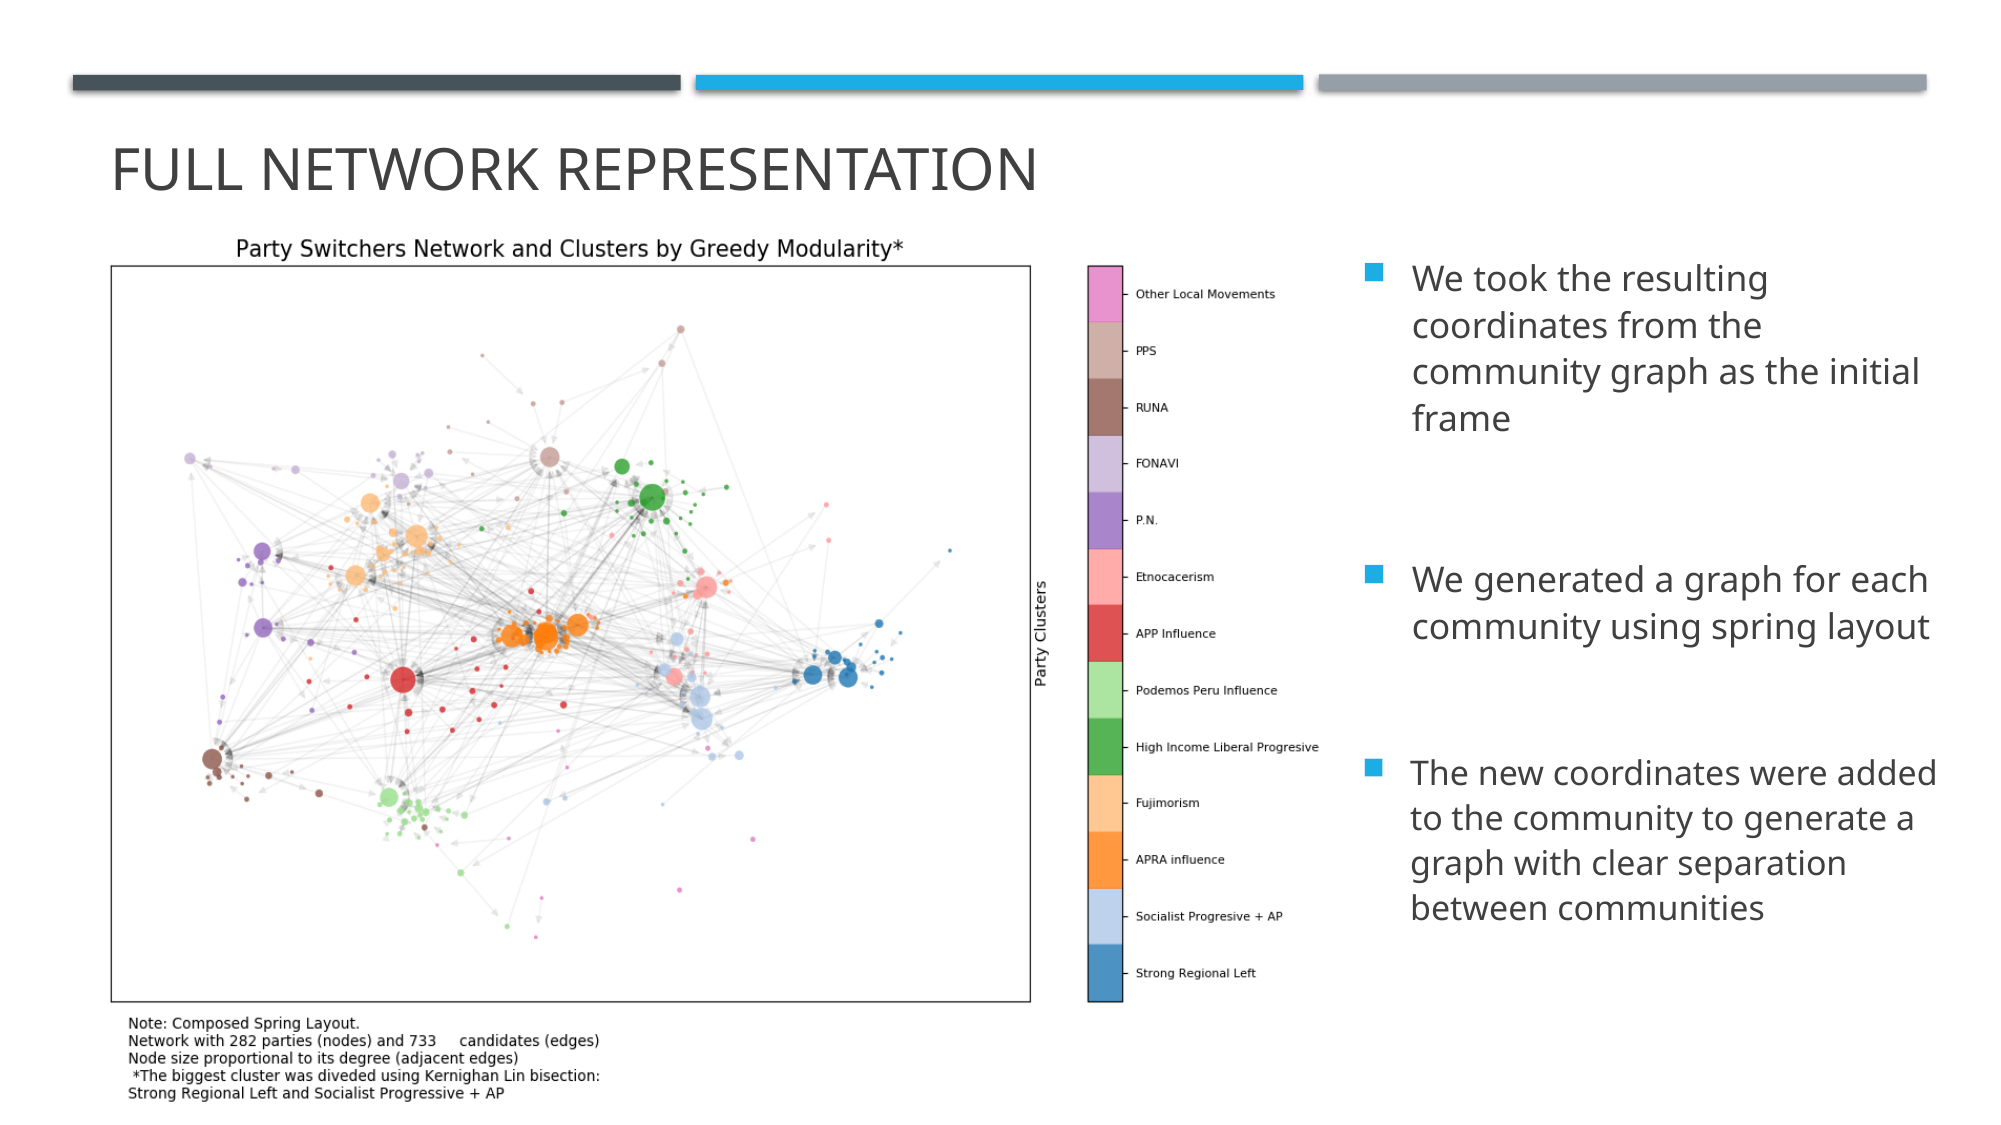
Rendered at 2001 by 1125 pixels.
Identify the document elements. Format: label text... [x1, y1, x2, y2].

picture [94, 234, 1327, 1105]
title Full Network Representation [95, 119, 1905, 210]
text_box We generated a graph for each community using spring layout [1346, 481, 1956, 718]
text_box We took the resulting coordinates from the community graph as the initial frame [1346, 226, 1956, 464]
text_box The new coordinates were added to the community to generate a graph with clear separation between communities [1346, 718, 1956, 956]
